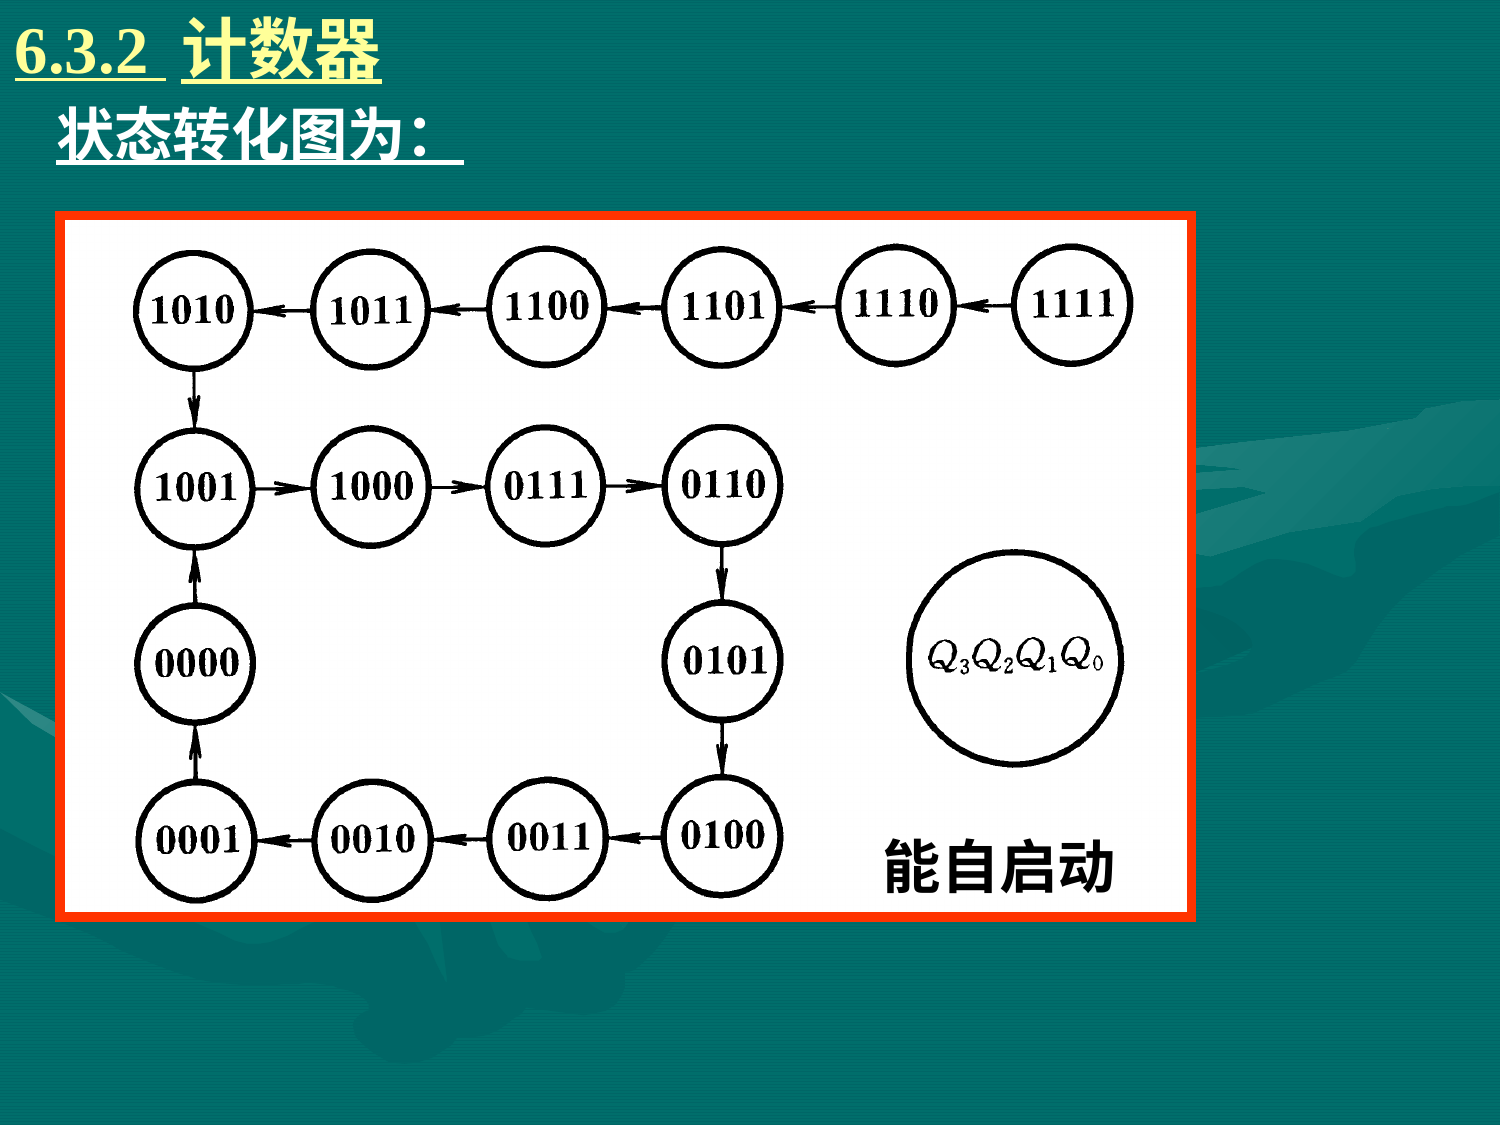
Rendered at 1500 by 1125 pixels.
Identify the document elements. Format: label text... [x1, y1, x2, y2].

text_box 能自启动 [1193, 822, 1199, 908]
picture [64, 219, 1188, 913]
text_box 6.3.2 计数器 [0, 0, 650, 79]
title 状态转化图为： [41, 90, 551, 194]
